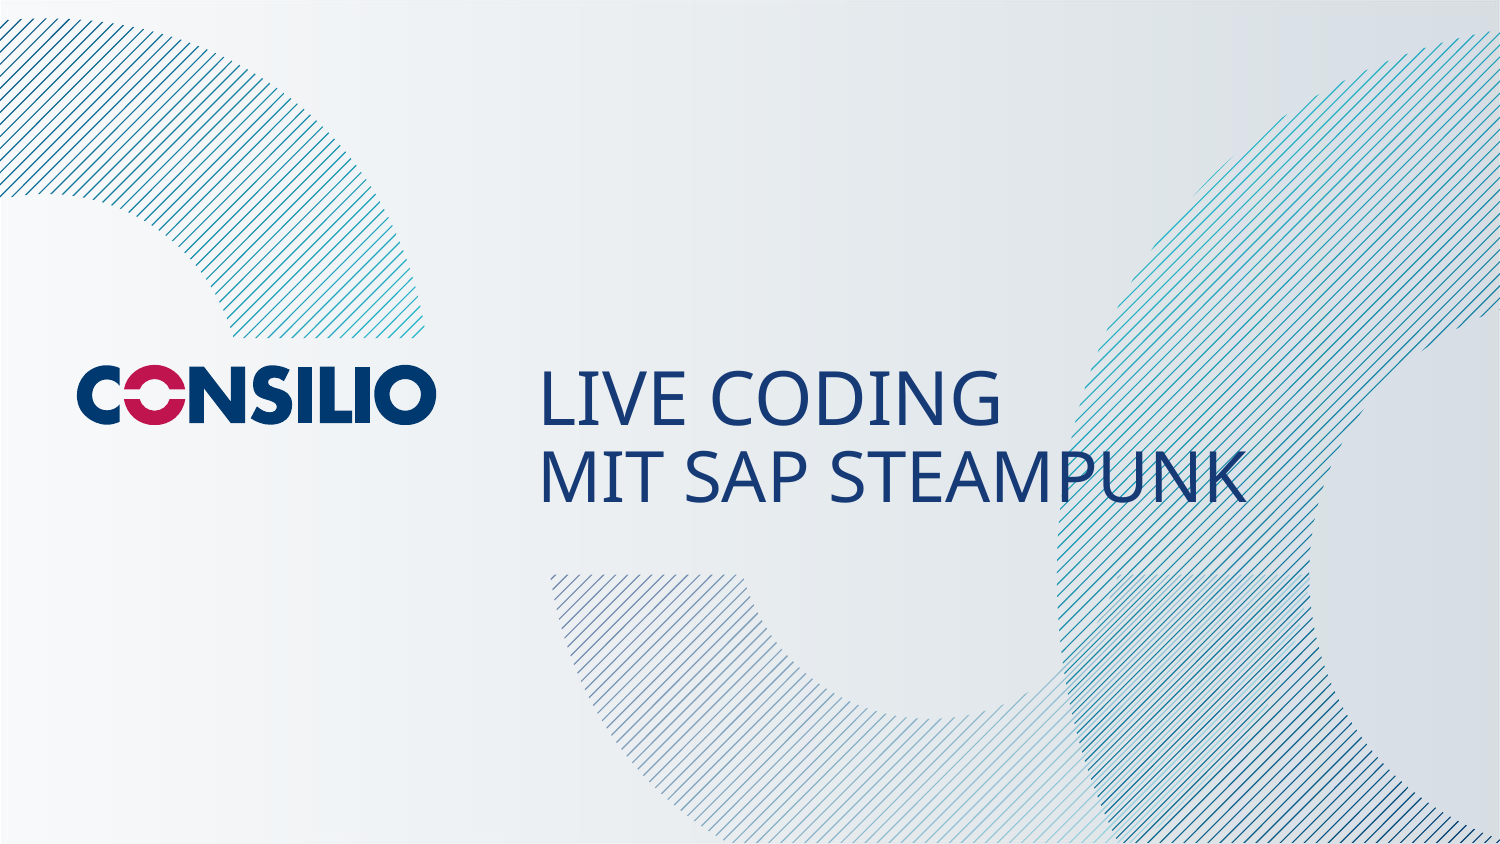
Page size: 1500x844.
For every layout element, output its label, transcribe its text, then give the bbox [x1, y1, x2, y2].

picture [0, 0, 1500, 844]
picture [1200, 59, 1500, 360]
picture [1320, 180, 1500, 360]
picture [1308, 168, 1500, 360]
picture [1296, 156, 1500, 360]
picture [1380, 240, 1500, 360]
picture [1212, 71, 1500, 360]
picture [1392, 252, 1500, 364]
picture [1272, 131, 1500, 360]
picture [1224, 83, 1500, 360]
picture [1175, 35, 1500, 360]
picture [1368, 228, 1500, 360]
title Live Coding Mit SAP Steampunk [537, 360, 1396, 675]
picture [1236, 95, 1500, 360]
picture [1248, 107, 1500, 360]
picture [1356, 216, 1500, 360]
picture [1260, 120, 1500, 360]
picture [1187, 47, 1500, 360]
picture [1332, 192, 1500, 360]
picture [1284, 144, 1500, 360]
picture [1344, 204, 1500, 360]
